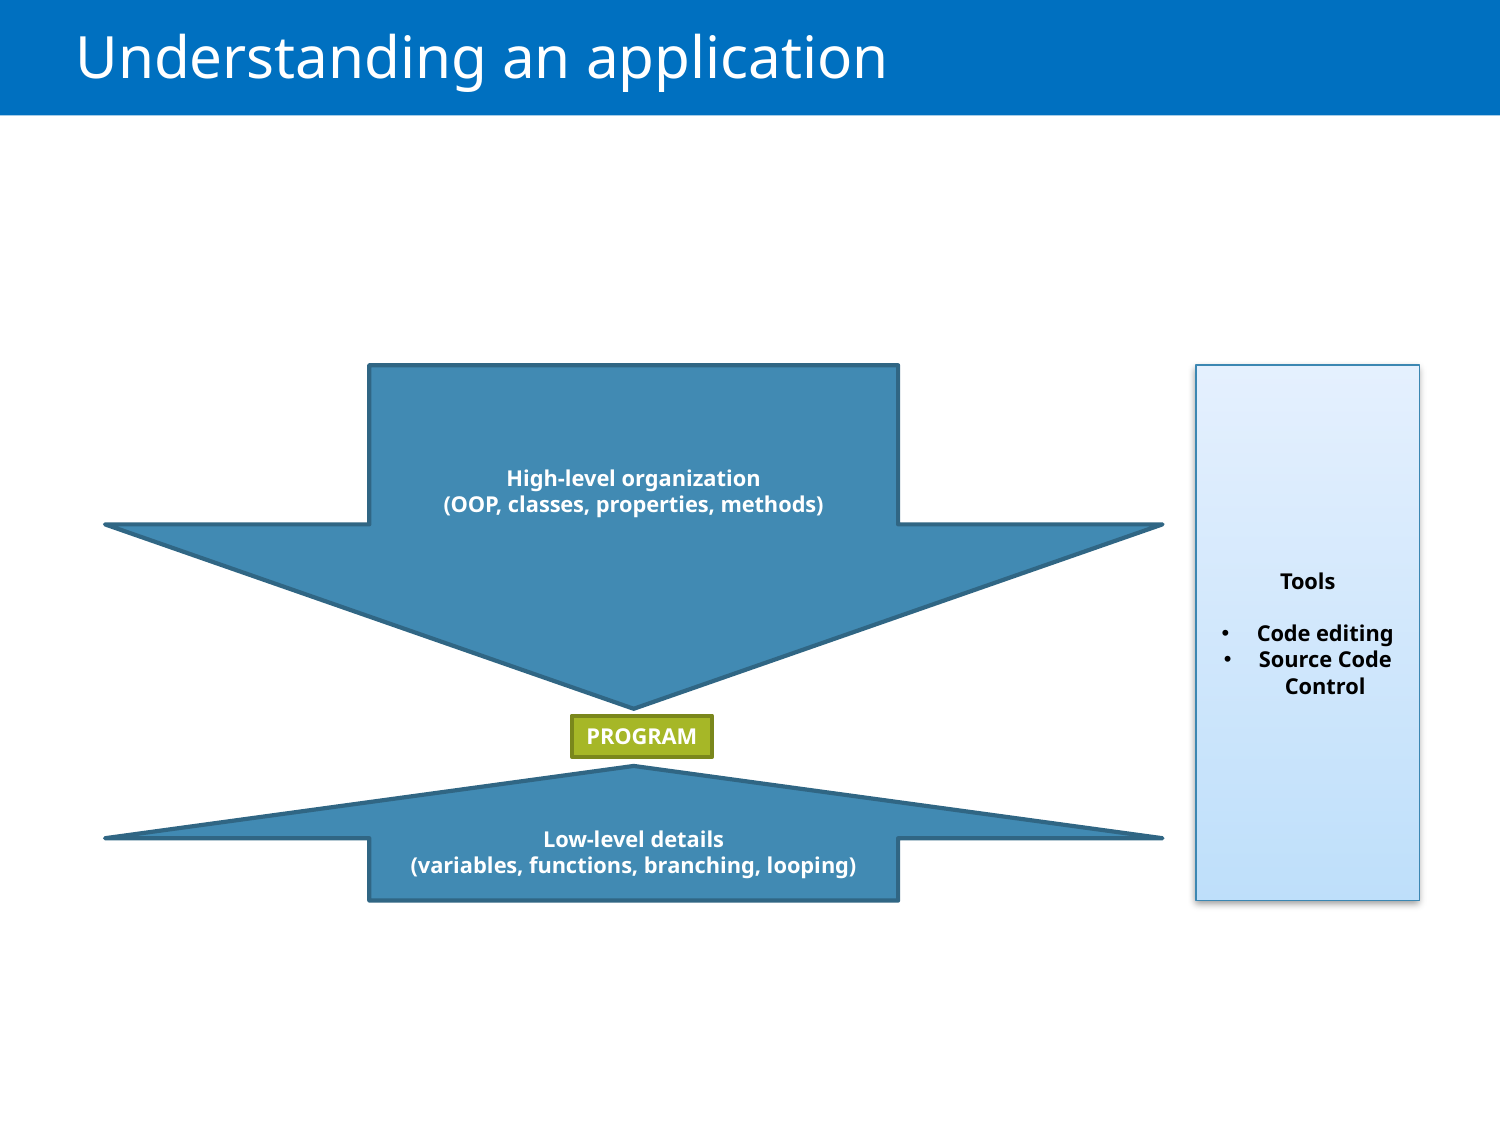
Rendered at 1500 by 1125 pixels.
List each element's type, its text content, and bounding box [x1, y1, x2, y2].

title Understanding an application [75, 0, 1351, 122]
text_box Low-level details (variables, functions, branching, looping) [102, 763, 1165, 903]
text_box High-level organization (OOP, classes, properties, methods) [102, 363, 1165, 711]
text_box PROGRAM [570, 714, 714, 759]
text_box Tools Code editing Source Code Control [1195, 364, 1420, 901]
